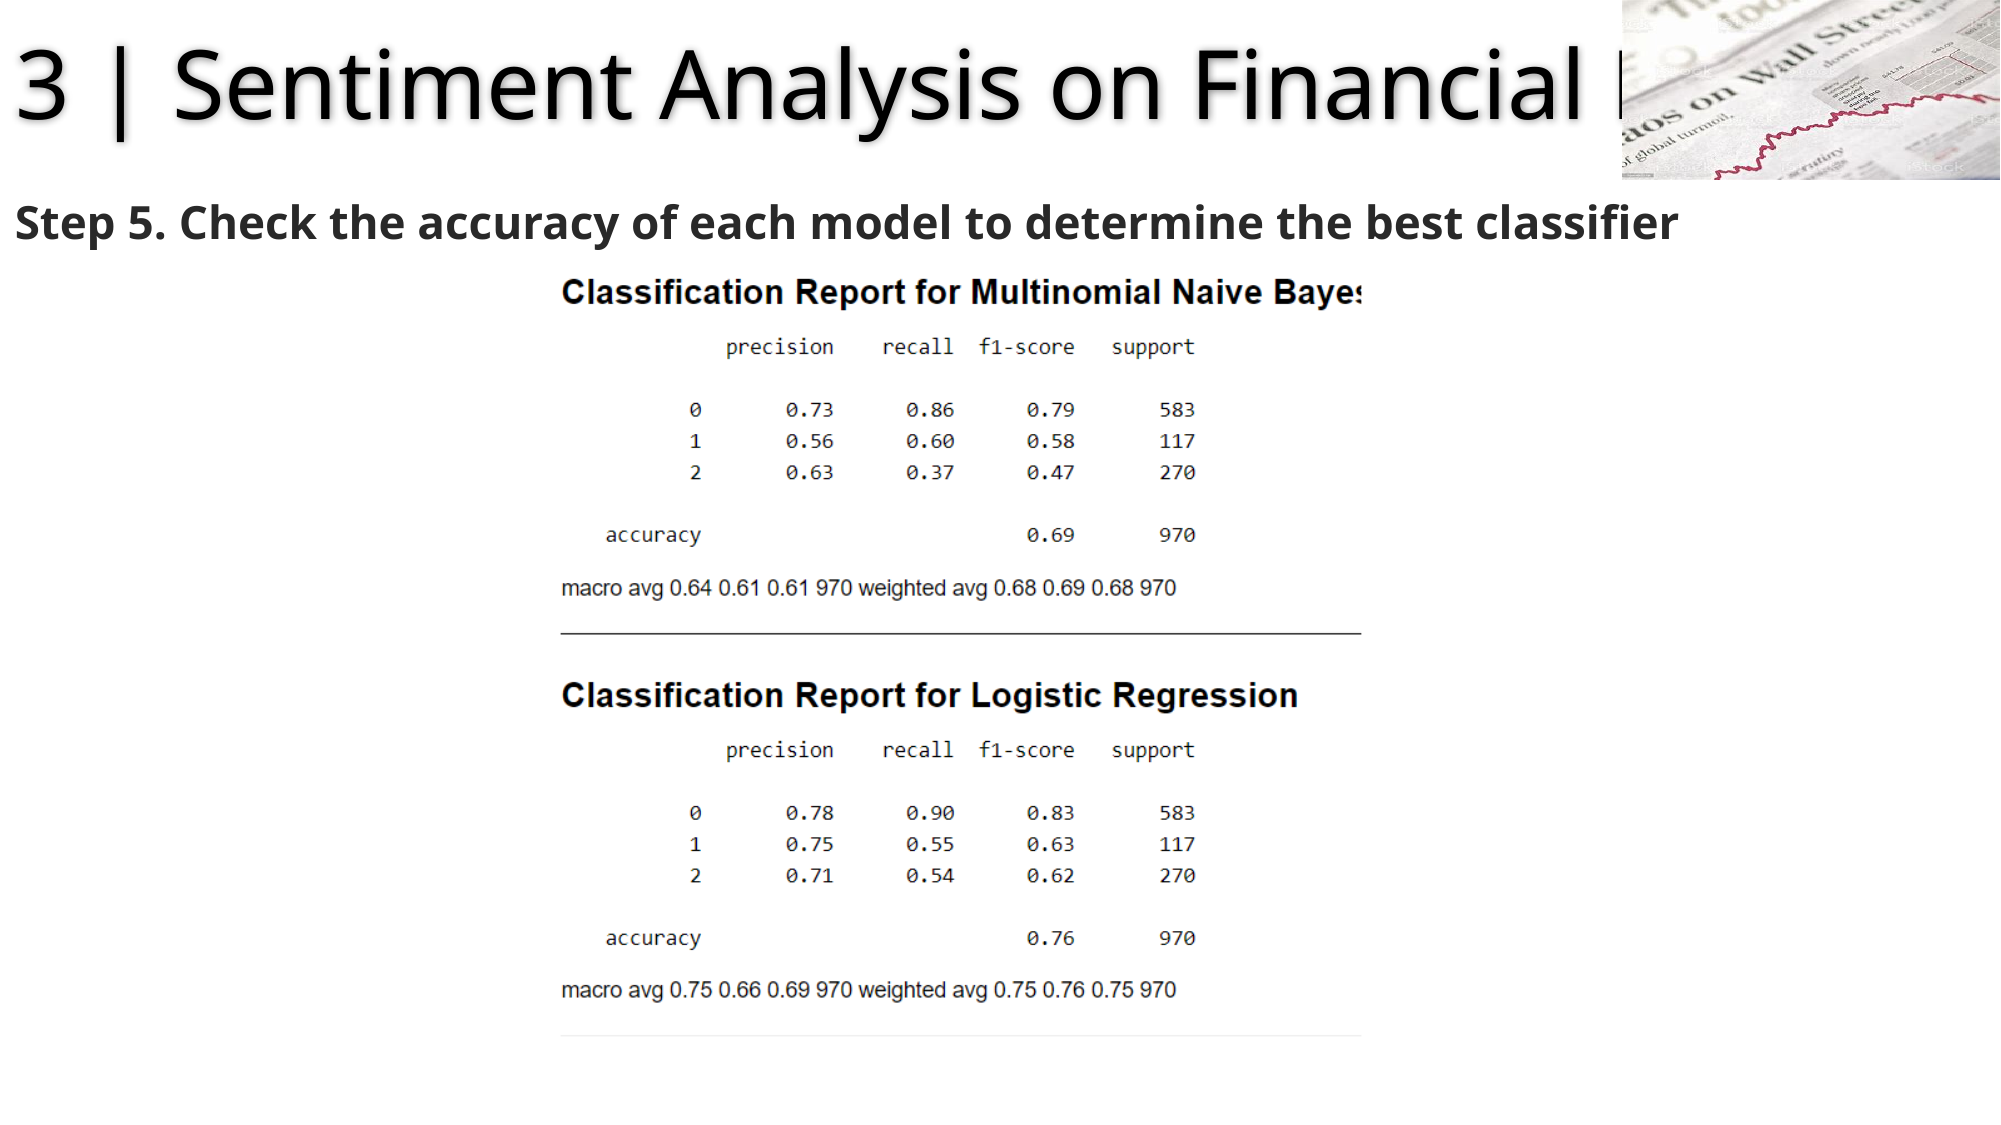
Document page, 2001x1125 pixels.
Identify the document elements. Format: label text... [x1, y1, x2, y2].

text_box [542, 264, 1362, 1054]
picture [1622, 0, 2000, 180]
text_box Step 5. Check the accuracy of each model to determine the best classifier [0, 186, 1986, 256]
title 3 | Sentiment Analysis on Financial News [0, 3, 1615, 174]
